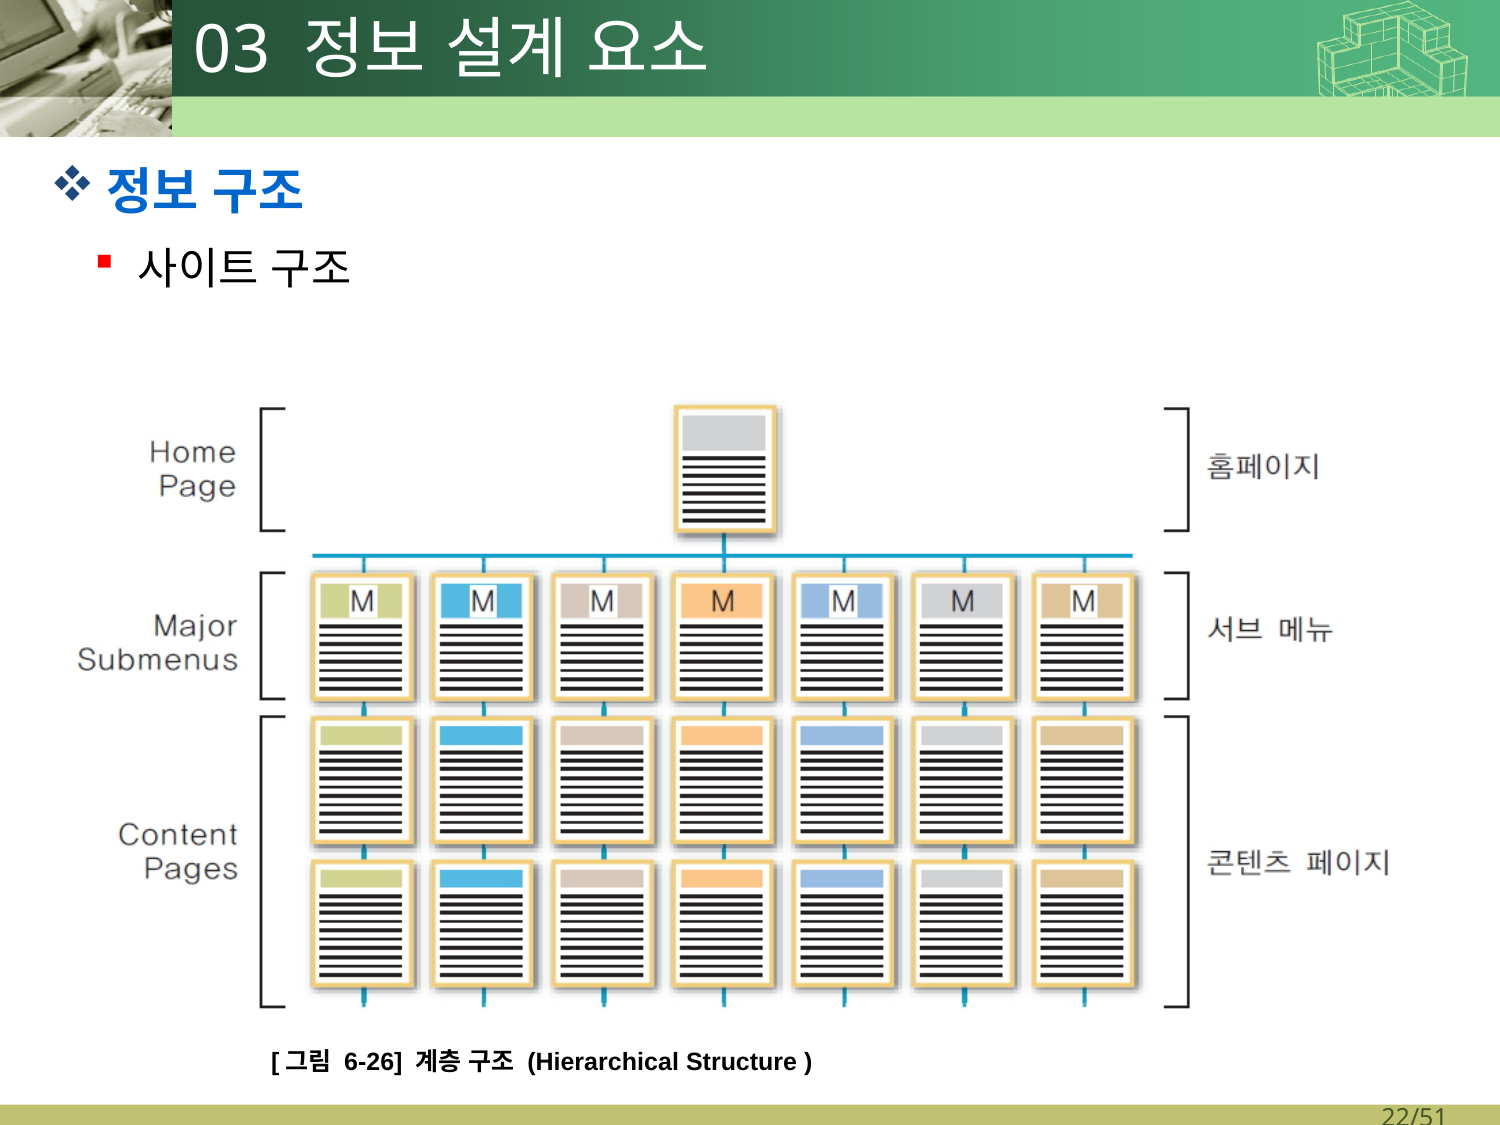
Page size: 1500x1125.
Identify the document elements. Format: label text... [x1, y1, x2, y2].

picture [0, 0, 1500, 151]
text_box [70, 379, 1400, 1085]
list 정보 구조 사이트 구조 [35, 152, 1465, 303]
title 03 정보 설계 요소 [178, 9, 1339, 82]
